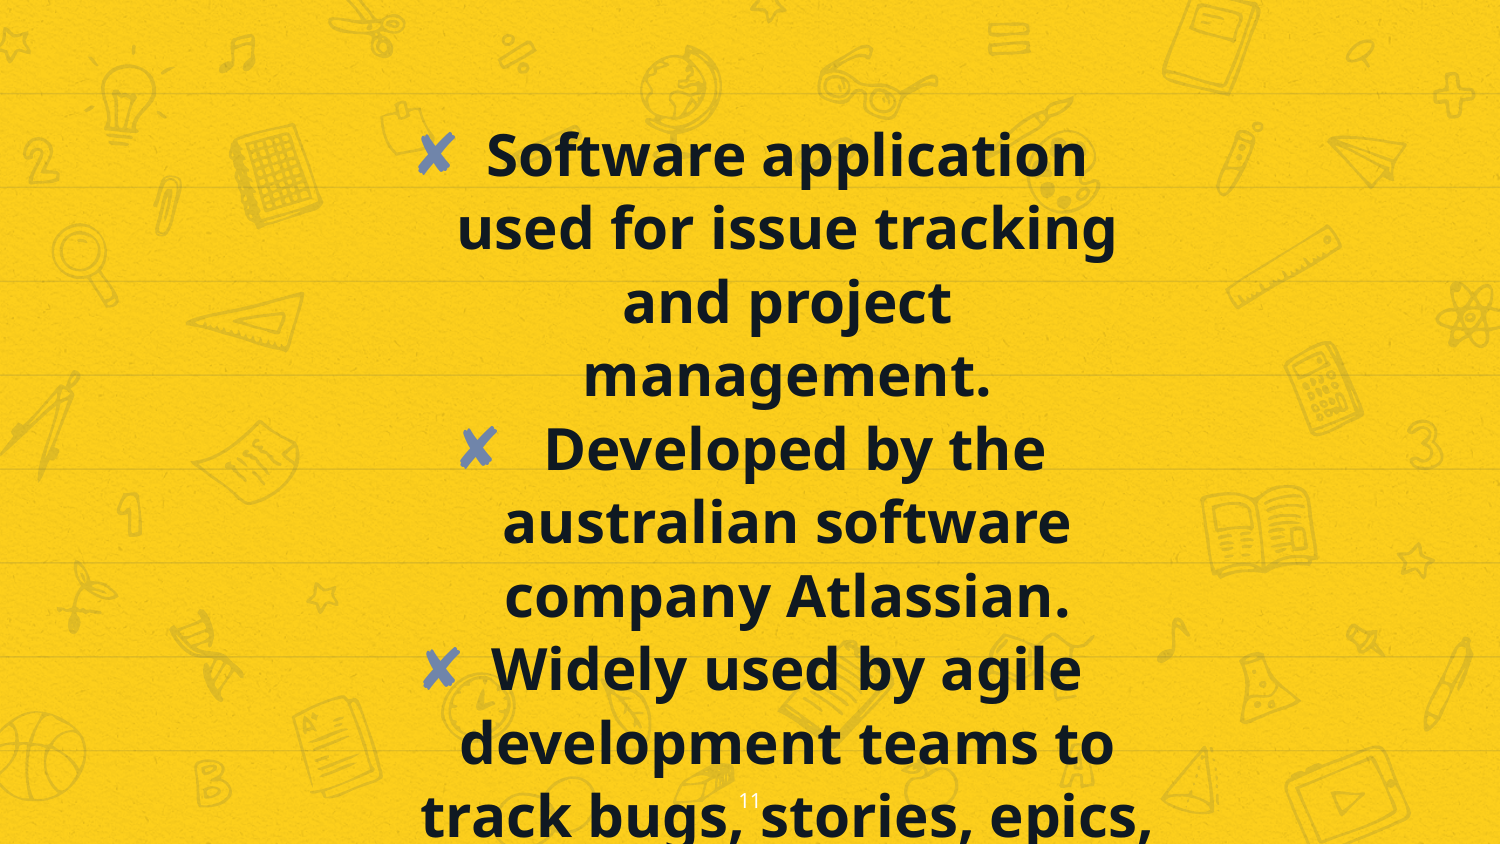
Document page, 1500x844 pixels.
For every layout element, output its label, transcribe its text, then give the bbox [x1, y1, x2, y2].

list Software application used for issue tracking and project management. Developed by the australian software company Atlassian. Widely used by agile development teams to track bugs, stories, epics, and other tasks. Pure java based application and supports all Os. [336, 114, 1164, 645]
slide_number 11 [705, 779, 795, 825]
picture [0, 0, 1500, 844]
